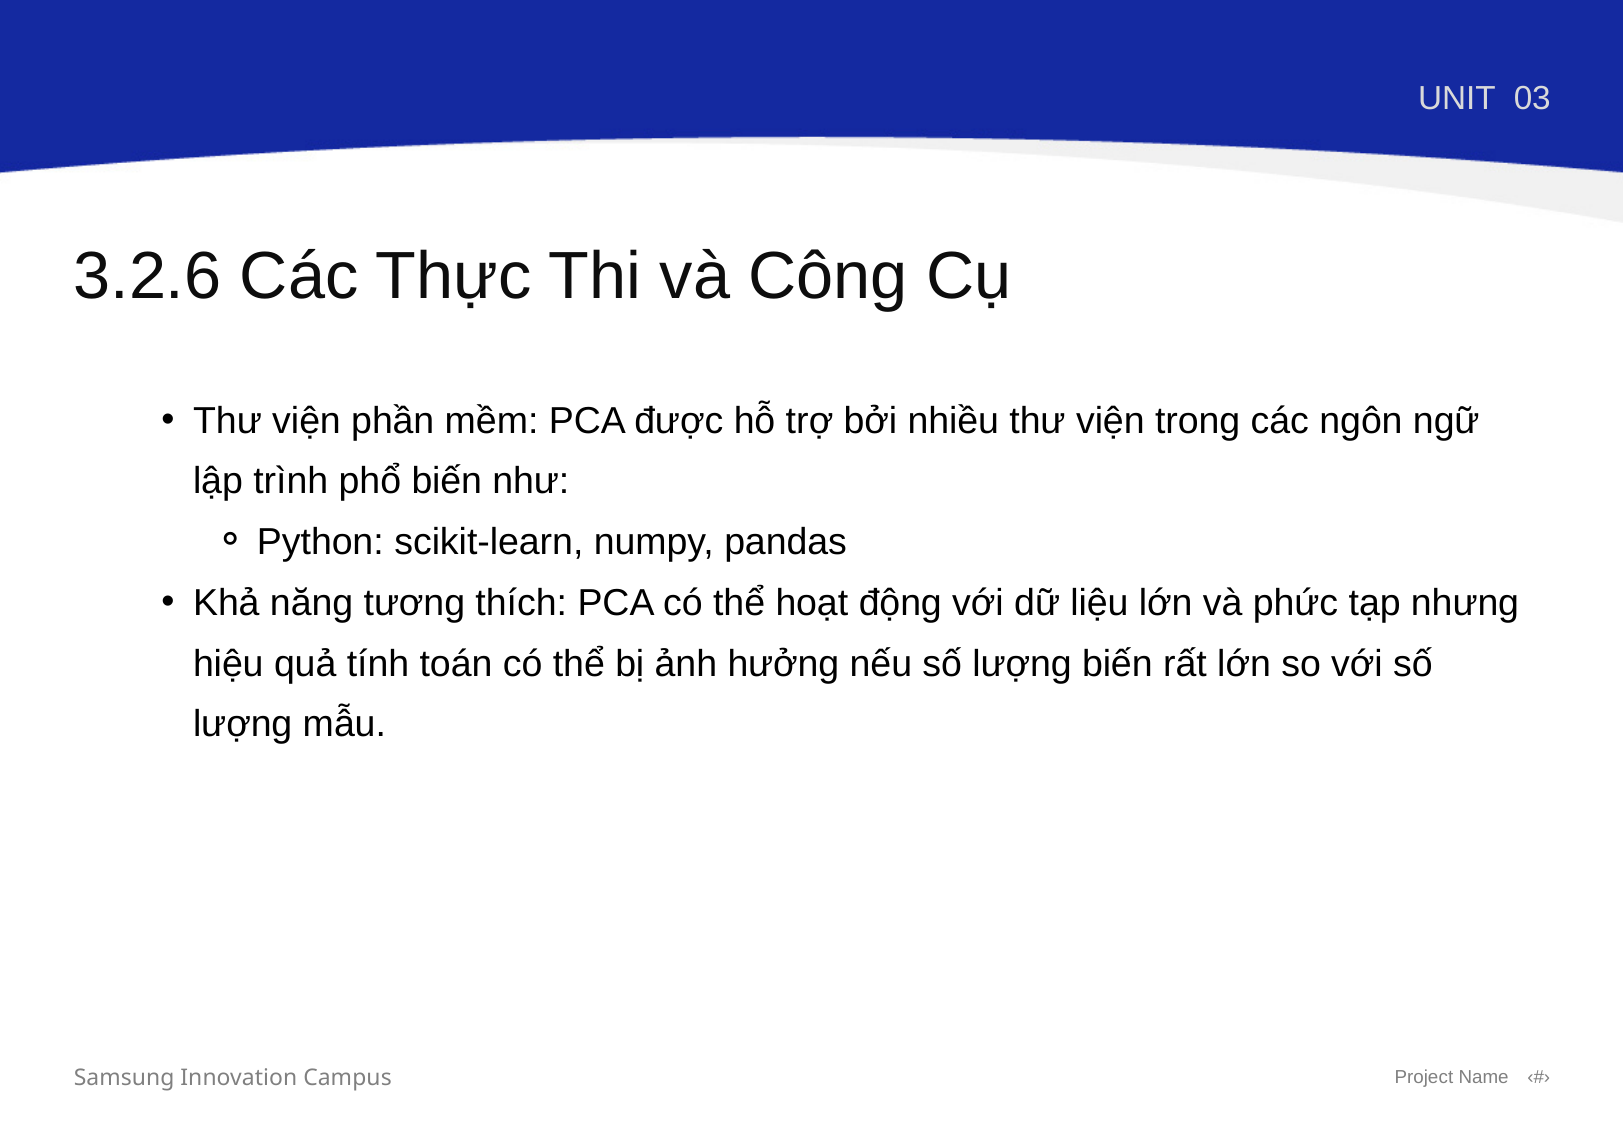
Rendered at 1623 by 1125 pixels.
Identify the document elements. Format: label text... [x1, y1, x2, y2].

text_box Project Name [1123, 1064, 1509, 1087]
text_box 3.2.6 Các Thực Thi và Công Cụ [73, 231, 1475, 632]
text_box UNIT [1418, 75, 1523, 116]
text_box Thư viện phần mềm: PCA được hỗ trợ bởi nhiều thư viện trong các ngôn ngữ lập trình phổ biến như: Python: scikit-learn, numpy, pandas Khả năng tương thích: PCA có thể hoạt động với dữ liệu lớn và phức tạp nhưng hiệu quả tính toán có thể bị ảnh hưởng nếu số lượng biến rất lớn so với số lượng mẫu. [129, 379, 1527, 745]
text_box ‹#› [1509, 1064, 1551, 1087]
text_box 03 [1523, 75, 1551, 116]
text_box [0, 0, 1623, 1125]
text_box Samsung Innovation Campus [73, 1062, 548, 1091]
